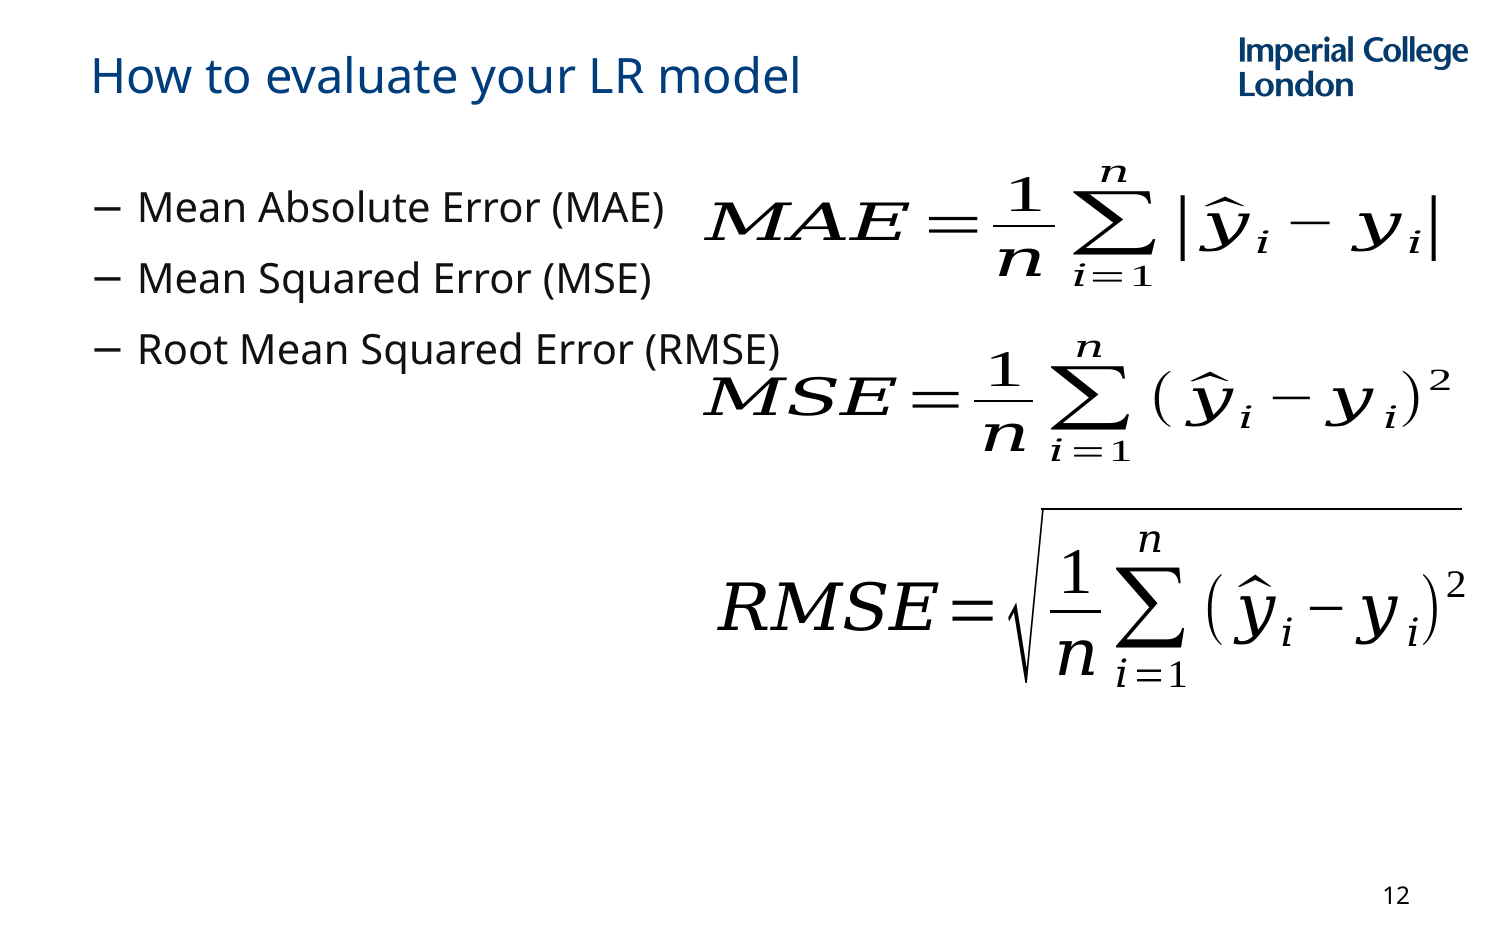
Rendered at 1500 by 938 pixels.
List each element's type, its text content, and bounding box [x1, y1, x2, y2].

slide_number 12 [1074, 872, 1426, 920]
title How to evaluate your LR model [75, 0, 1425, 153]
picture [1425, 18, 1486, 114]
list Mean Absolute Error (MAE) Mean Squared Error (MSE) Root Mean Squared Error (RMSE) [75, 173, 1425, 853]
